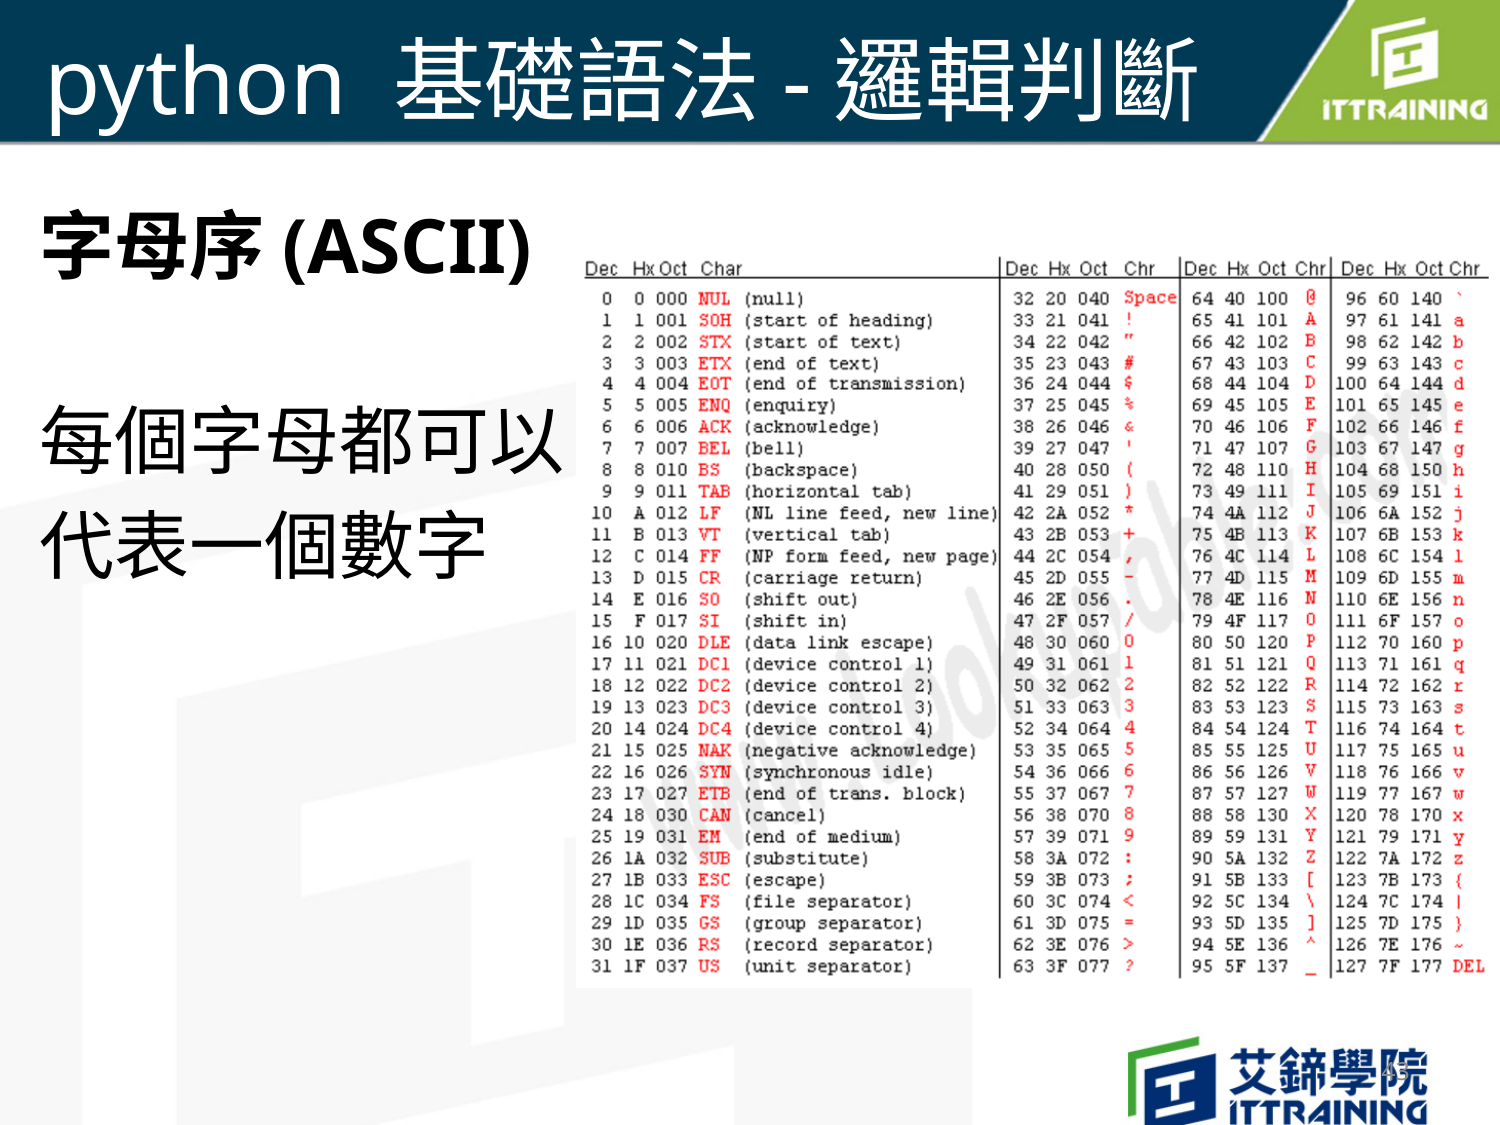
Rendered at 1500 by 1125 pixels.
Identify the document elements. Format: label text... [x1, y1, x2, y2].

title python 基礎語法-邏輯判斷 [29, 0, 1380, 172]
slide_number 43 [1074, 1042, 1425, 1103]
list 字母序(ASCII) 每個字母都可以 代表一個數字 [24, 191, 1375, 934]
picture [0, 0, 1500, 1125]
